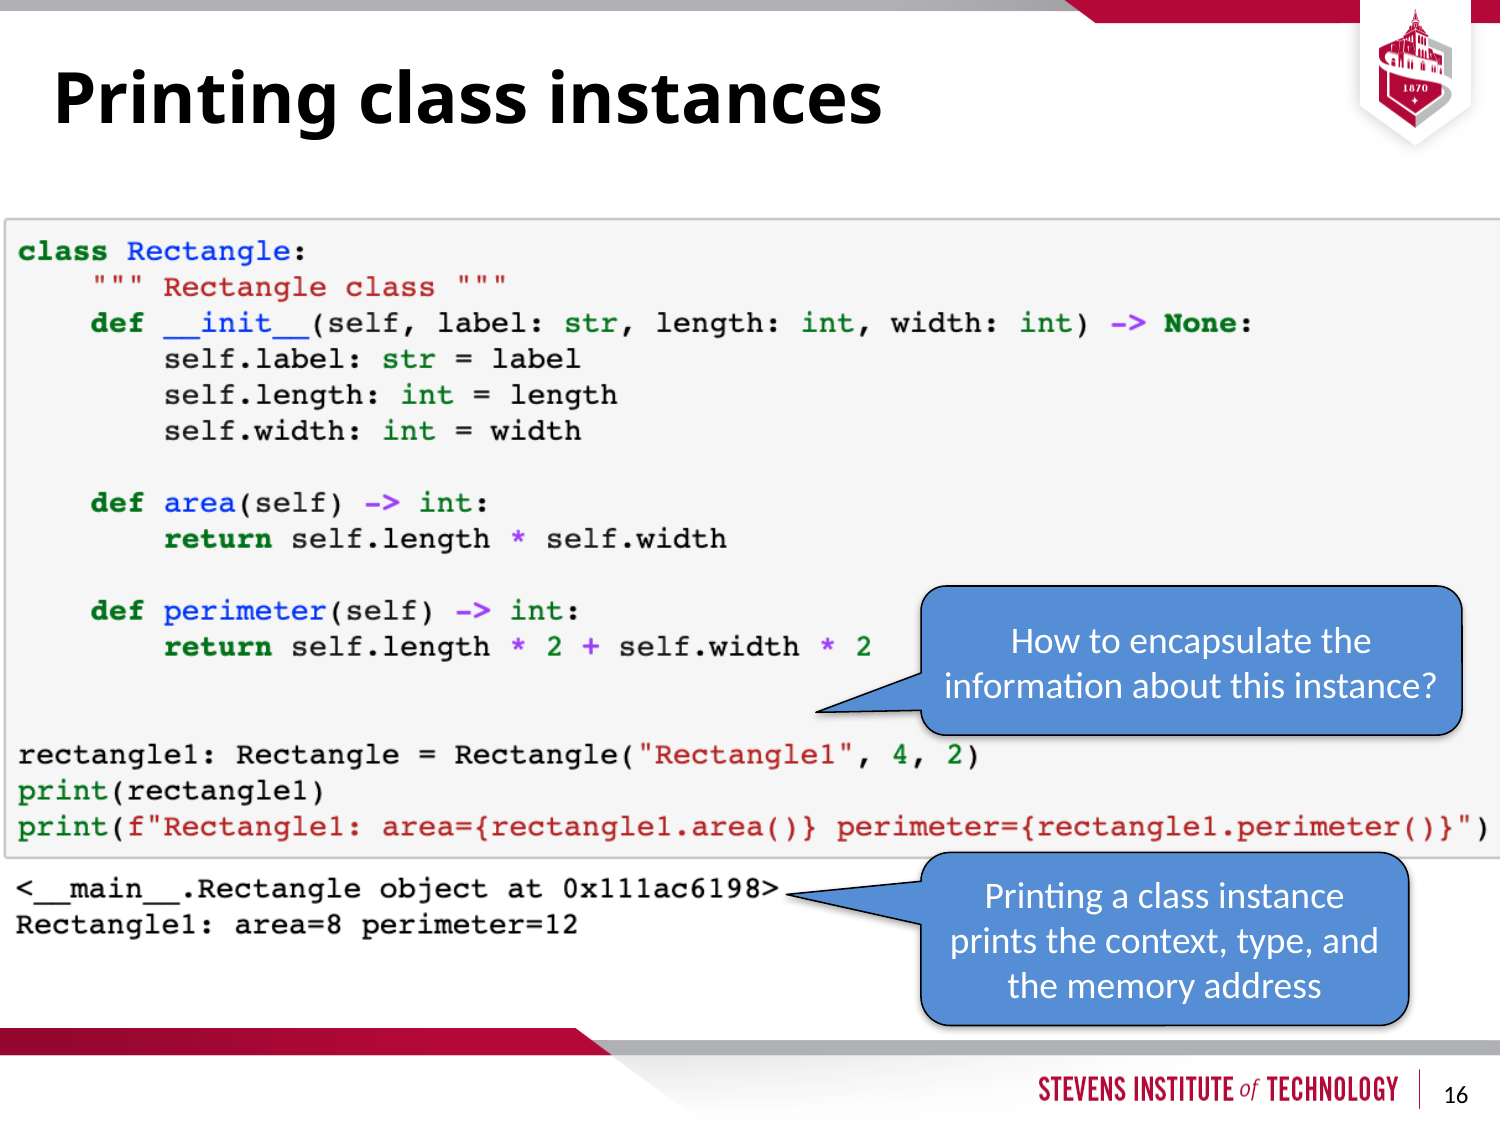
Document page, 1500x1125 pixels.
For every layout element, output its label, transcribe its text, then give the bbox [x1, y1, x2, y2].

text_box Printing a class instance prints the context, type, and the memory address [920, 955, 1410, 1027]
title Printing class instances [37, 45, 1338, 150]
picture [0, 213, 1500, 946]
picture [0, 1028, 1500, 1125]
picture [0, 0, 1500, 160]
slide_number 16 [1428, 1071, 1490, 1108]
